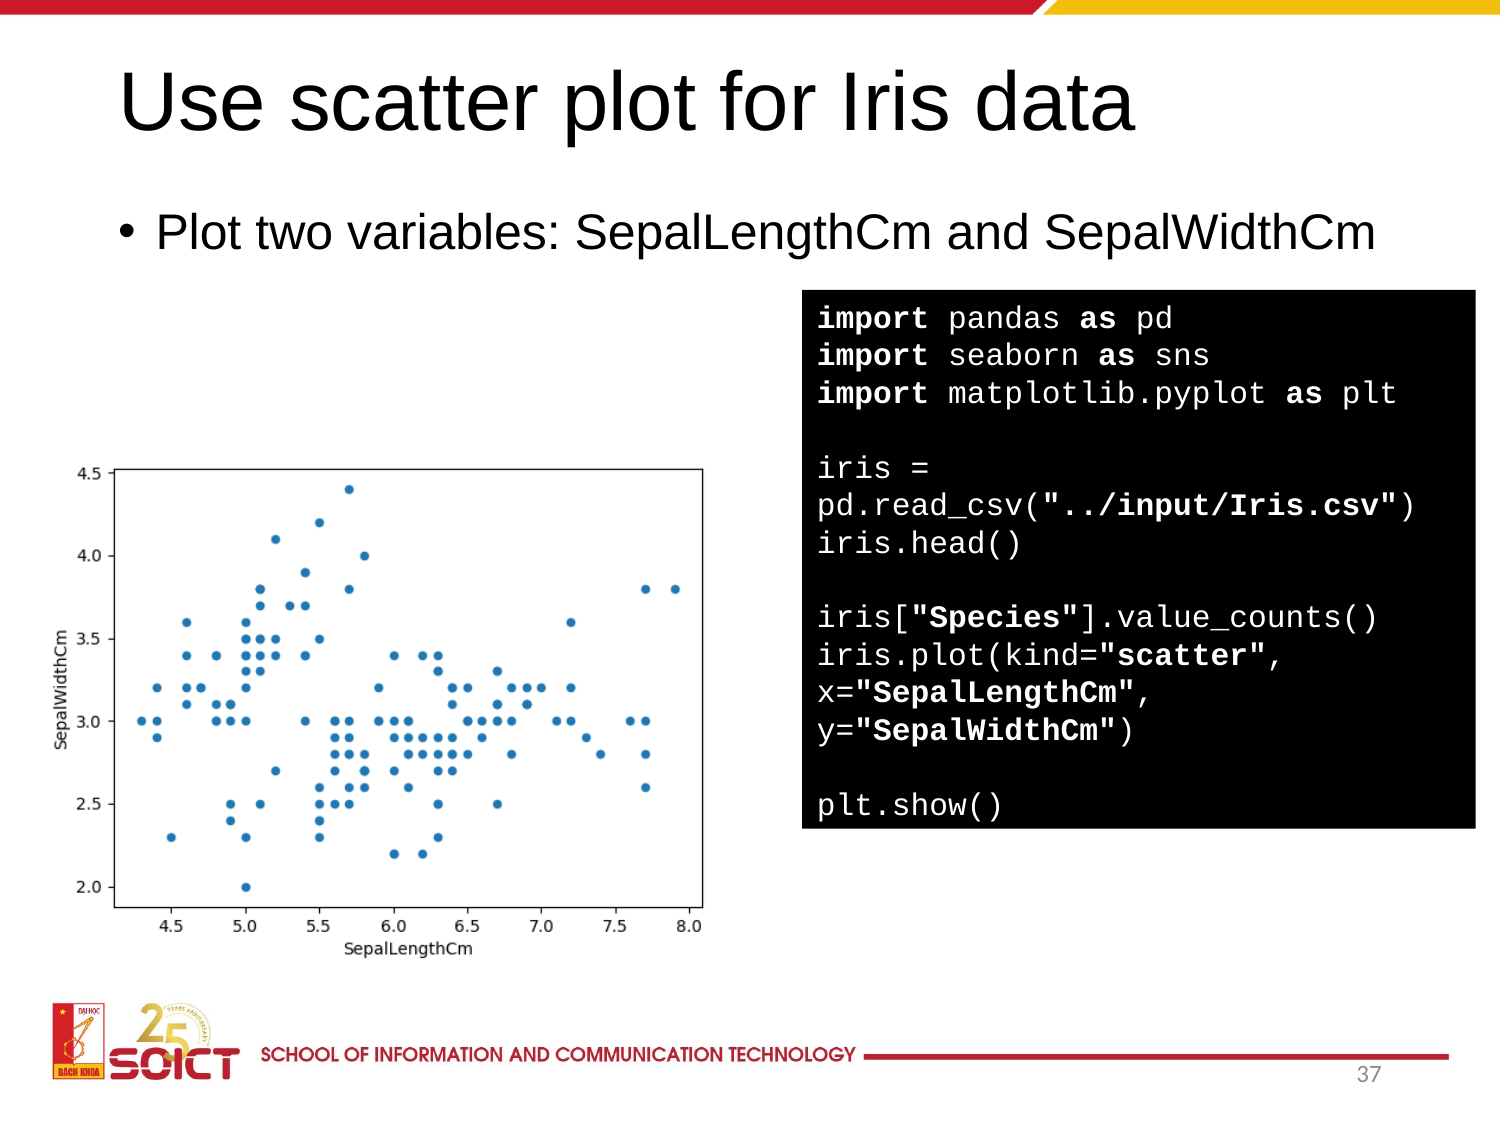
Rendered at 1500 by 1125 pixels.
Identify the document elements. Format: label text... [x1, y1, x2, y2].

list Plot two variables: SepalLengthCm and SepalWidthCm [103, 199, 1397, 1014]
title Use scatter plot for Iris data [103, 29, 1397, 179]
text_box import pandas as pd import seaborn as sns import matplotlib.pyplot as plt iris = pd.read_csv("../input/Iris.csv") iris.head() iris["Species"].value_counts() iris.plot(kind="scatter", x="SepalLengthCm", y="SepalWidthCm") plt.show() [802, 289, 1476, 829]
slide_number 37 [1059, 1042, 1397, 1103]
picture [0, 0, 1500, 1125]
